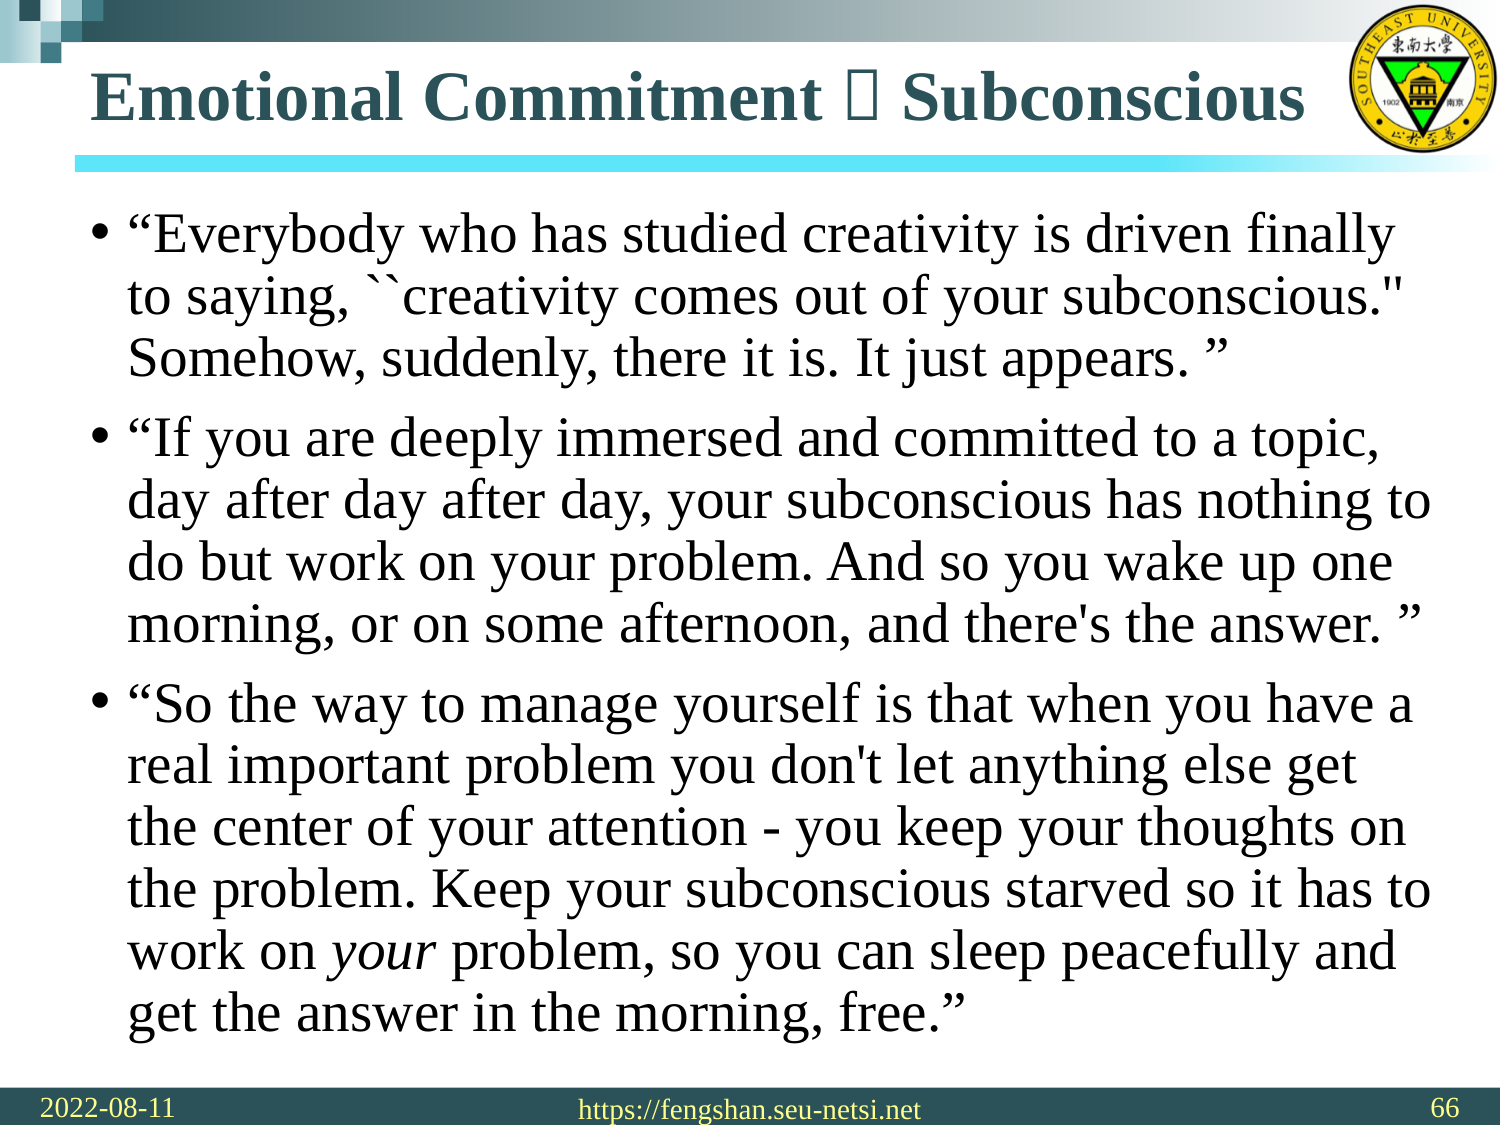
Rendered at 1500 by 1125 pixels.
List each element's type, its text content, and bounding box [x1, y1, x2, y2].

slide_number 66 [1125, 1087, 1475, 1125]
list “Everybody who has studied creativity is driven finally to saying, ``creativity comes out of your subconscious.'' Somehow, suddenly, there it is. It just appears. ” “If you are deeply immersed and committed to a topic, day after day after day, your subconscious has nothing to do but work on your problem. And so you wake up one morning, or on some afternoon, and there's the answer. ” “So the way to manage yourself is that when you have a real important problem you don't let anything else get the center of your attention - you keep your thoughts on the problem. Keep your subconscious starved so it has to work on your problem, so you can sleep peacefully and get the answer in the morning, free.” [75, 196, 1450, 1075]
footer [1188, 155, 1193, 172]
title Emotional Commitment  Subconscious [75, 46, 1383, 149]
slide_number 55 [1155, 155, 1161, 172]
picture [1348, 3, 1498, 154]
footer https://fengshan.seu-netsi.net [460, 1088, 1040, 1125]
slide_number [24, 1087, 375, 1125]
